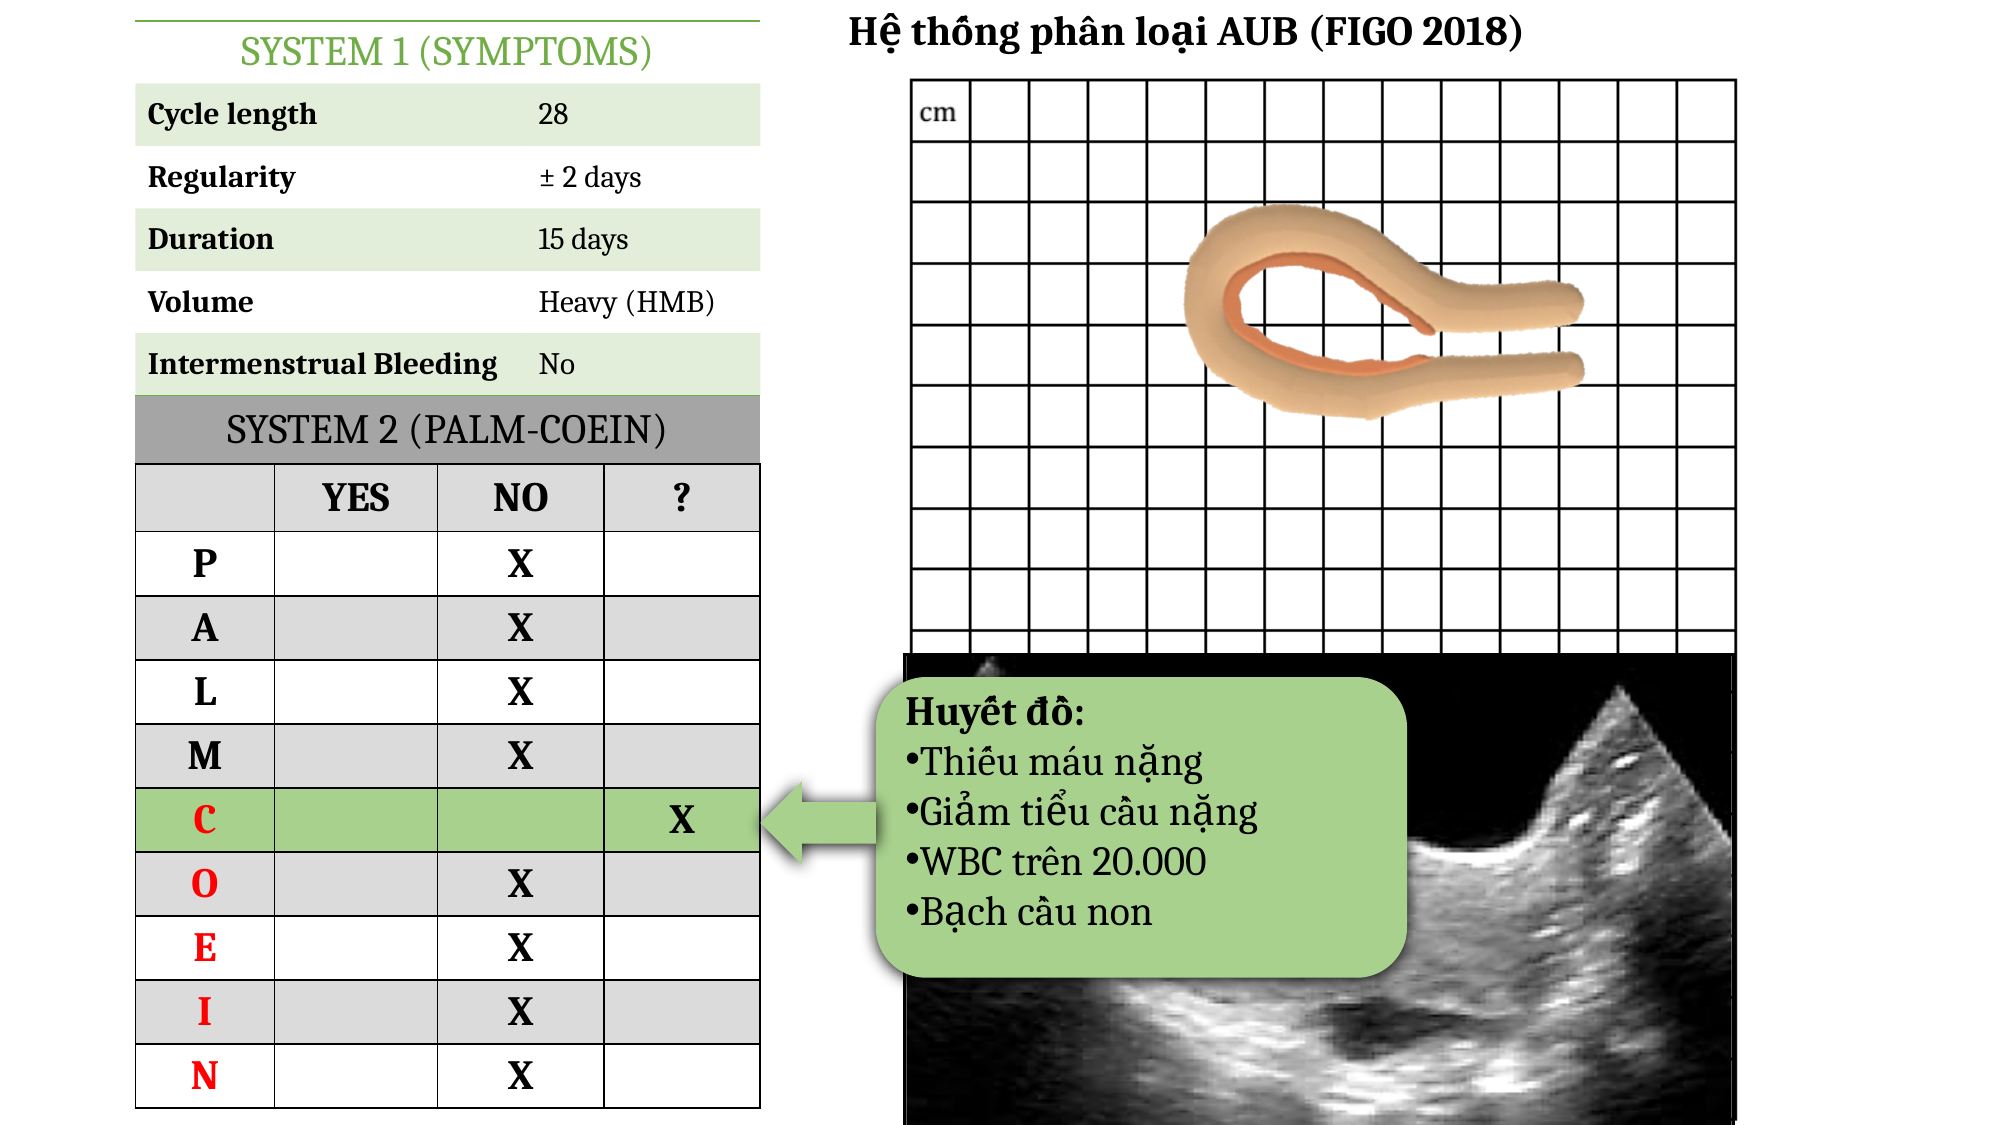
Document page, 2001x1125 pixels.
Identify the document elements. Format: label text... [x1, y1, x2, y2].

table_cell [275, 597, 437, 659]
table_cell [605, 1045, 759, 1107]
table_cell X [605, 789, 759, 851]
table_cell YES [275, 465, 437, 531]
table_cell Intermenstrual Bleeding [135, 333, 526, 395]
table_cell [275, 661, 437, 723]
table_cell [275, 789, 437, 851]
table_cell O [136, 853, 274, 915]
table_cell Volume [135, 271, 526, 333]
table_header SYSTEM 1 (SYMPTOMS) [135, 22, 760, 83]
table_cell 15 days [526, 208, 760, 271]
table_cell X [438, 597, 603, 659]
table_cell [605, 725, 759, 787]
title Hệ thống phân loại AUB (FIGO 2018) [833, 0, 1771, 83]
table_cell [136, 465, 274, 531]
table_cell Heavy (HMB) [526, 271, 760, 333]
table_cell X [438, 981, 603, 1043]
table_cell [275, 725, 437, 787]
table_cell Duration [135, 208, 526, 271]
table_cell [275, 853, 437, 915]
table_cell [275, 917, 437, 979]
table_cell L [136, 661, 274, 723]
table_cell No [526, 333, 760, 395]
table_cell E [136, 917, 274, 979]
table_cell N [136, 1045, 274, 1107]
table_cell [605, 661, 759, 723]
table_cell C [136, 789, 274, 851]
table_cell NO [438, 465, 603, 531]
table_cell [438, 789, 603, 851]
table_cell Regularity [135, 146, 526, 208]
table_cell X [438, 725, 603, 787]
table_cell [275, 532, 437, 595]
table_cell Cycle length [135, 83, 526, 146]
table_cell 28 [526, 83, 760, 146]
picture [906, 72, 1740, 1125]
table_cell X [438, 853, 603, 915]
table_cell [275, 981, 437, 1043]
table_cell X [438, 917, 603, 979]
table_cell I [136, 981, 274, 1043]
table_cell ? [605, 465, 759, 531]
table_cell [605, 981, 759, 1043]
table_cell ± 2 days [526, 146, 760, 208]
table_cell X [438, 532, 603, 595]
table_cell [605, 532, 759, 595]
table_cell X [438, 661, 603, 723]
table_cell [605, 917, 759, 979]
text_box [760, 677, 1407, 978]
table_cell X [438, 1045, 603, 1107]
table_cell M [136, 725, 274, 787]
table_cell [605, 597, 759, 659]
table_cell P [136, 532, 274, 595]
table_cell [605, 853, 759, 915]
table_header SYSTEM 2 (PALM-COEIN) [135, 396, 760, 463]
table_cell A [136, 597, 274, 659]
table_cell [275, 1045, 437, 1107]
